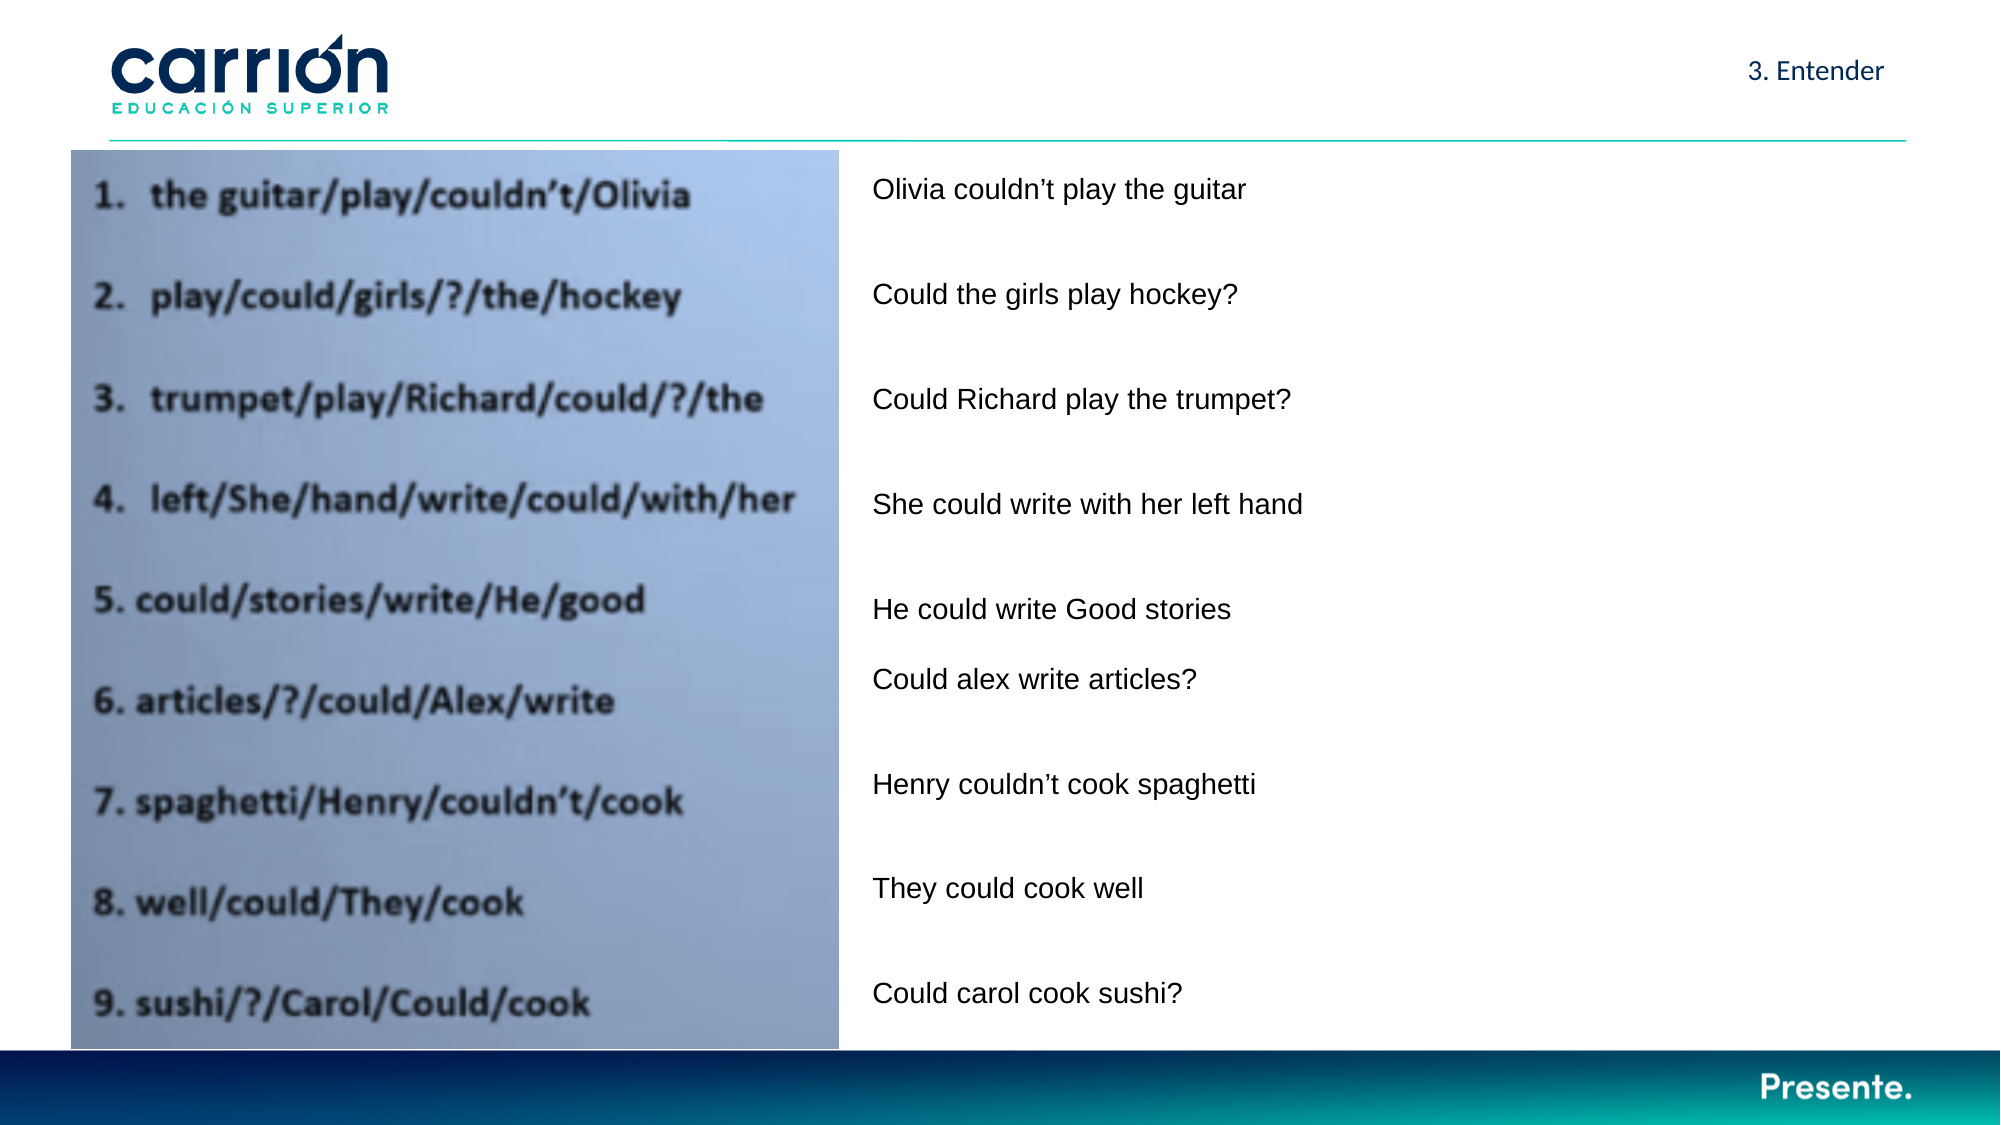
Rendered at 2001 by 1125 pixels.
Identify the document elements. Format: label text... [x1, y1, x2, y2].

picture [0, 149, 2000, 1125]
text_box Olivia couldn’t play the guitar Could the girls play hockey? Could Richard play the trumpet? She could write with her left hand He could write Good stories Could alex write articles? Henry couldn’t cook spaghetti They could cook well Could carol cook sushi? [857, 163, 1948, 1017]
picture [78, 15, 422, 129]
title 3. Entender [953, 31, 1900, 112]
picture [893, 1070, 2000, 1125]
